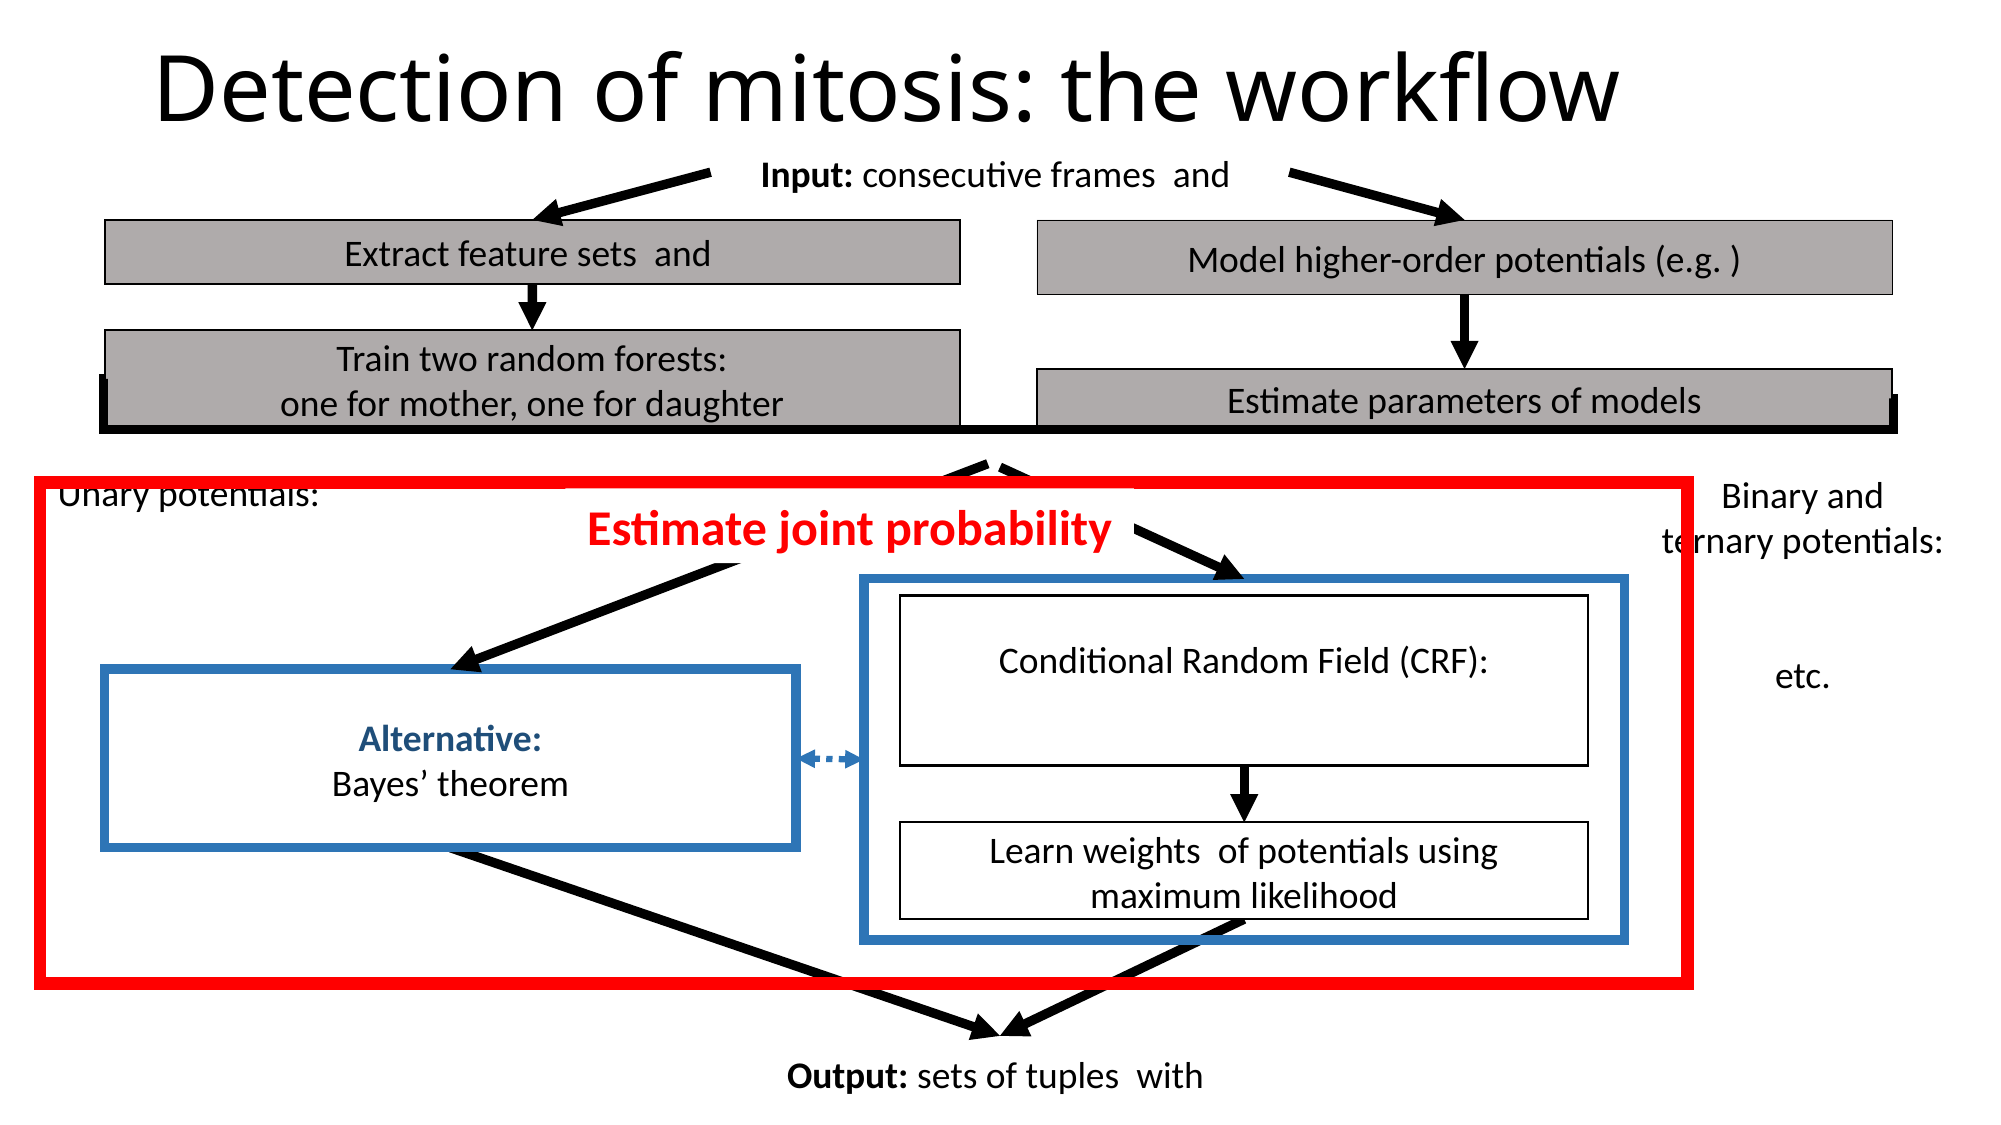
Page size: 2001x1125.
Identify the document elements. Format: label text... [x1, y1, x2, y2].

title Detection of mitosis: the workflow [137, 0, 1863, 134]
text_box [20, 134, 1980, 1111]
